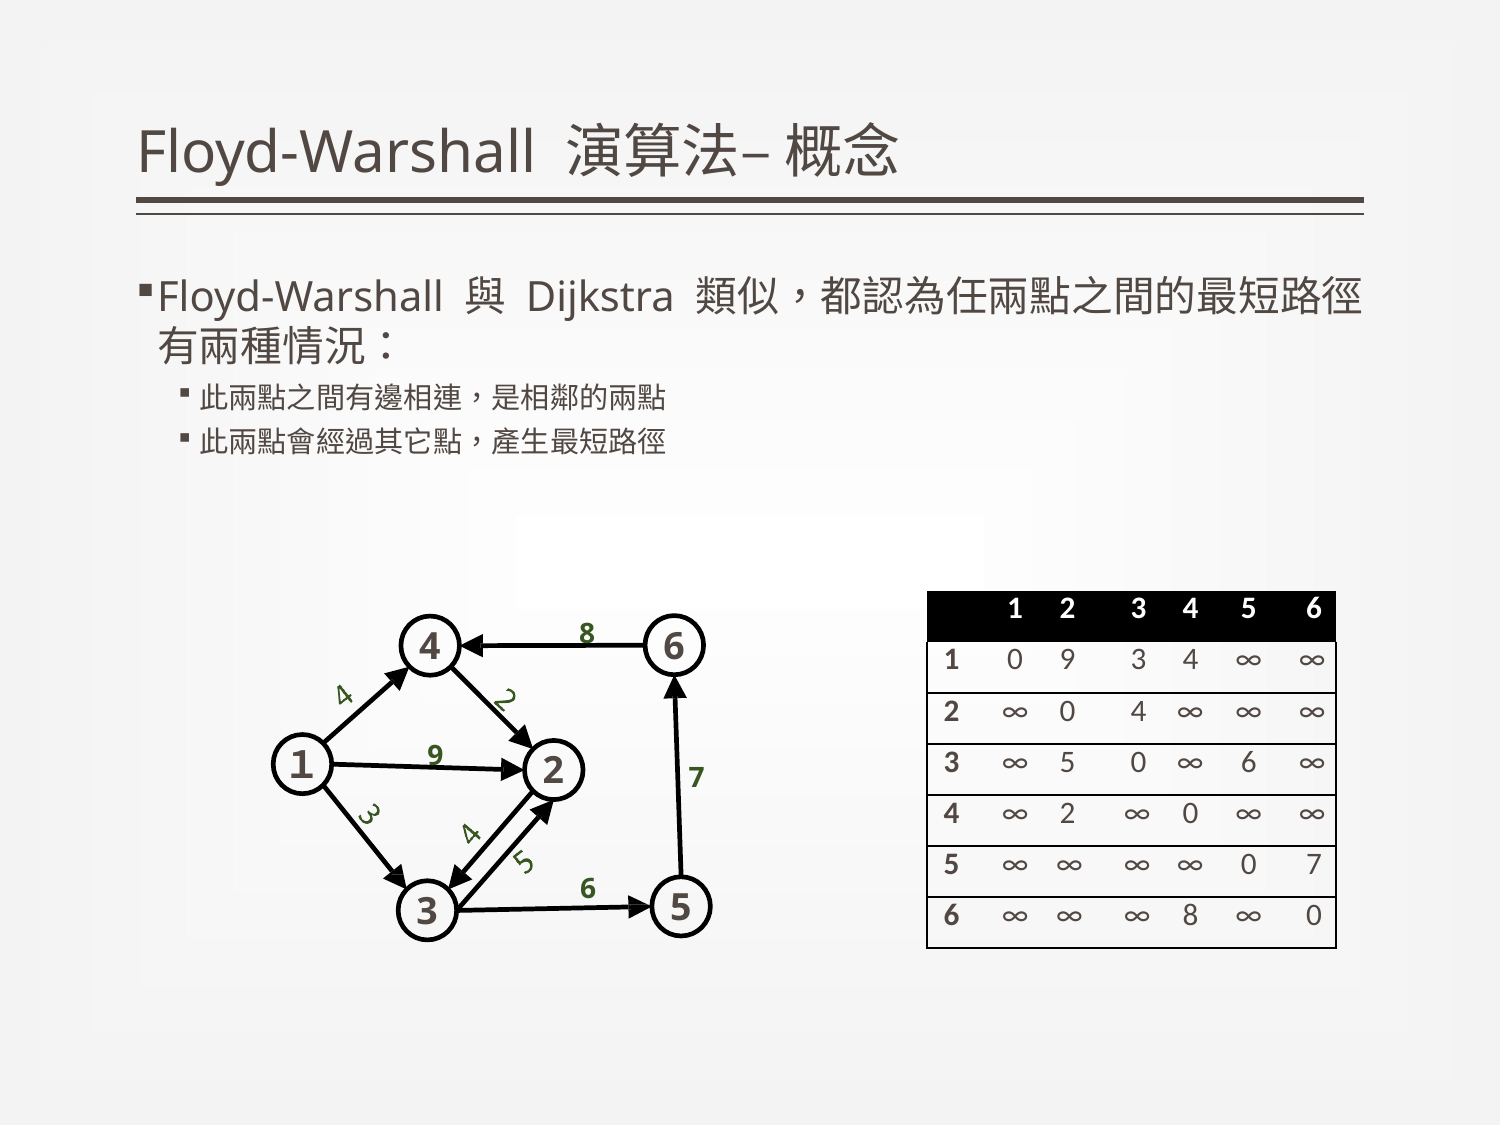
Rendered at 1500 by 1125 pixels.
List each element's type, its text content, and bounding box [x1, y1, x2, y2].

table_header [927, 591, 983, 642]
table_cell 1 [928, 642, 983, 692]
table_cell 3 [928, 745, 983, 794]
table_cell ∞ [1219, 796, 1278, 845]
table_cell 6 [1219, 745, 1278, 794]
table_header 1 [983, 591, 1044, 642]
table_cell ∞ [1161, 694, 1219, 743]
table_cell ∞ [983, 694, 1044, 743]
text_box [337, 684, 353, 705]
table_cell ∞ [983, 745, 1044, 794]
text_box [449, 665, 534, 750]
table_cell 9 [1044, 642, 1103, 692]
table_cell ∞ [1161, 847, 1219, 896]
table_cell 0 [1219, 847, 1278, 896]
text_box [598, 642, 646, 648]
text_box [273, 742, 321, 794]
text_box [400, 616, 460, 676]
text_box 8 [577, 613, 598, 650]
table_cell 0 [1161, 796, 1219, 845]
list Floyd-Warshall 與 Dijkstra 類似，都認為任兩點之間的最短路徑有兩種情況： 此兩點之間有邊相連，是相鄰的兩點 此兩點會經過其它點，產生最短路徑 [135, 262, 1364, 1013]
text_box [287, 734, 318, 739]
text_box [321, 783, 407, 890]
text_box [331, 761, 425, 770]
table_cell 5 [928, 847, 983, 896]
table_header 3 [1103, 591, 1161, 642]
text_box 7 [686, 757, 707, 793]
text_box [651, 877, 711, 936]
table_cell 3 [1103, 642, 1161, 692]
text_box [663, 674, 687, 877]
text_box [323, 745, 332, 784]
table_header 2 [1044, 591, 1103, 642]
table_cell ∞ [1278, 796, 1335, 845]
table_cell 6 [928, 898, 983, 947]
table_cell 4 [1161, 642, 1219, 692]
table_cell ∞ [1161, 745, 1219, 794]
table_cell 7 [1278, 847, 1335, 896]
table_header 5 [1219, 591, 1278, 642]
table_header 6 [1278, 591, 1336, 642]
text_box [455, 799, 554, 910]
table_cell 8 [1161, 898, 1219, 947]
table_cell ∞ [1278, 745, 1335, 794]
table_cell ∞ [1103, 796, 1161, 845]
text_box [512, 849, 533, 874]
table_cell ∞ [983, 898, 1044, 947]
text_box [448, 789, 535, 890]
table_cell 4 [928, 796, 983, 845]
text_box 6 [661, 620, 688, 667]
text_box 9 [425, 735, 446, 771]
table_cell ∞ [1278, 642, 1335, 692]
text_box [456, 895, 652, 919]
table_cell ∞ [1103, 898, 1161, 947]
table_cell 4 [1103, 694, 1161, 743]
table_cell 0 [1103, 745, 1161, 794]
text_box [459, 633, 577, 658]
text_box [321, 666, 410, 745]
text_box 4 [417, 620, 444, 668]
table_header 4 [1161, 591, 1219, 642]
table_cell ∞ [1103, 847, 1161, 896]
text_box [398, 880, 457, 940]
table_cell 2 [1044, 796, 1103, 845]
table_cell ∞ [983, 847, 1044, 896]
table_cell ∞ [1219, 642, 1278, 692]
text_box [462, 823, 481, 844]
text_box 3 [414, 885, 441, 932]
text_box １ [282, 739, 323, 786]
text_box [645, 615, 704, 675]
text_box [446, 757, 525, 782]
table_cell 2 [928, 694, 983, 743]
table_cell 0 [1278, 898, 1335, 947]
text_box 6 [578, 869, 599, 905]
table_cell ∞ [1044, 898, 1103, 947]
text_box [358, 803, 380, 824]
table_cell ∞ [1219, 694, 1278, 743]
table_cell ∞ [1278, 694, 1335, 743]
table_cell 0 [983, 642, 1044, 692]
table_cell ∞ [1219, 898, 1278, 947]
text_box [493, 688, 516, 712]
title Floyd-Warshall 演算法– 概念 [135, 12, 1364, 193]
text_box [524, 740, 584, 800]
table_cell ∞ [1044, 847, 1103, 896]
text_box 2 [541, 744, 567, 792]
table_cell 0 [1044, 694, 1103, 743]
text_box 5 [668, 881, 695, 928]
table_cell ∞ [983, 796, 1044, 845]
table_cell 5 [1044, 745, 1103, 794]
